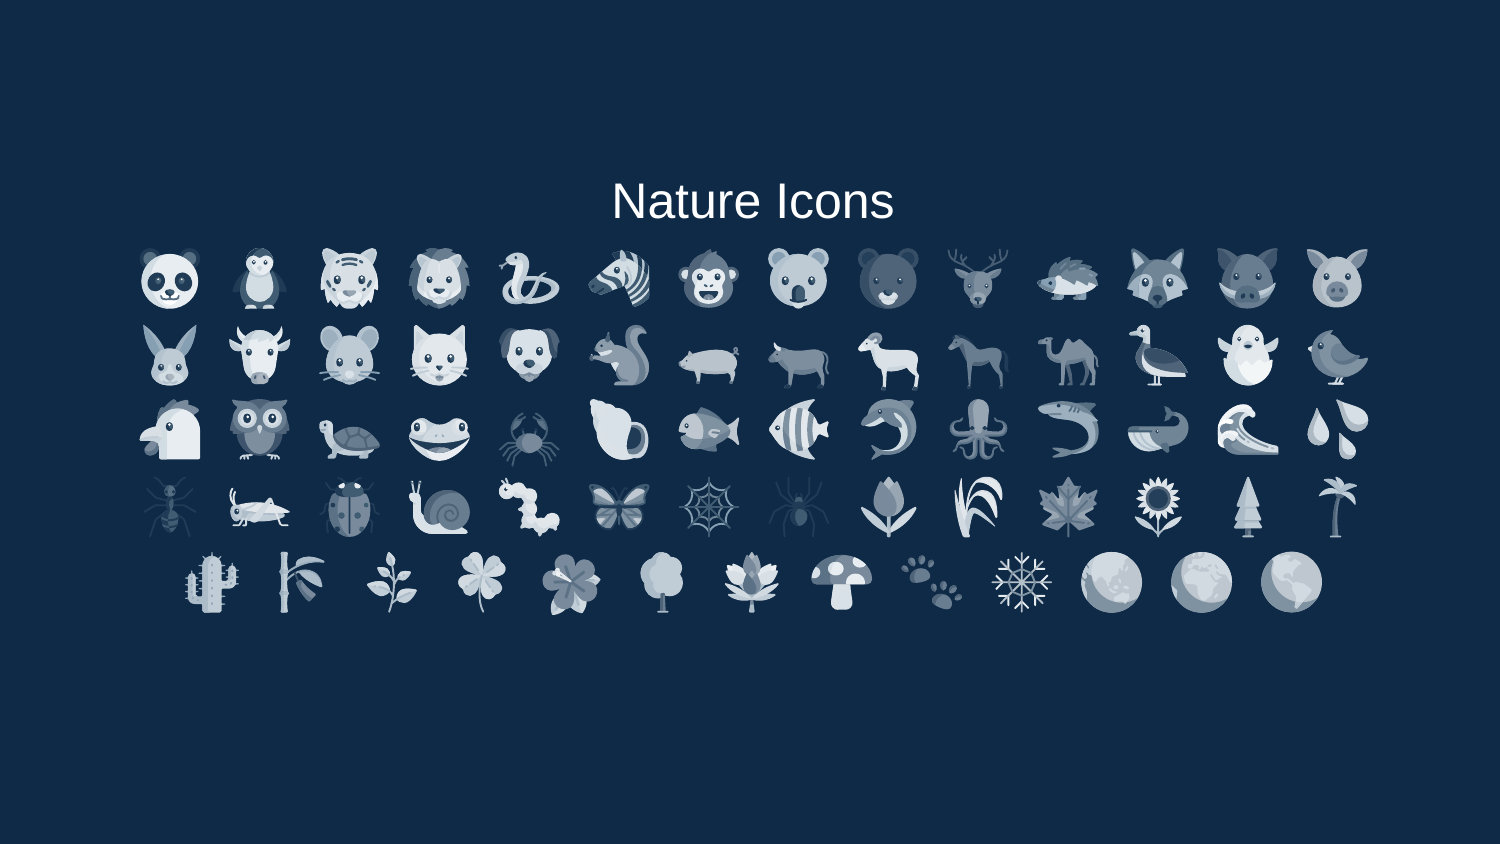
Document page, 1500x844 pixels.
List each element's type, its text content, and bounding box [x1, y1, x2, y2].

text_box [318, 325, 381, 385]
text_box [1318, 476, 1358, 538]
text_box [142, 476, 197, 538]
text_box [1256, 551, 1323, 613]
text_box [678, 406, 740, 452]
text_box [588, 324, 653, 386]
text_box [1306, 248, 1368, 308]
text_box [498, 412, 561, 467]
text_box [1127, 405, 1189, 453]
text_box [1307, 330, 1369, 385]
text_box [1217, 403, 1280, 455]
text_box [857, 247, 919, 309]
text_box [1217, 324, 1279, 386]
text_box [588, 249, 650, 308]
title Nature Icons [175, 153, 1332, 233]
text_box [1038, 476, 1099, 538]
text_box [949, 398, 1008, 460]
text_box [1037, 400, 1099, 458]
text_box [860, 476, 917, 538]
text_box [1037, 337, 1100, 386]
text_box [184, 551, 240, 613]
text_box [1233, 476, 1263, 538]
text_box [857, 332, 920, 391]
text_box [1306, 399, 1370, 460]
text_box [408, 247, 470, 309]
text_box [1128, 324, 1188, 386]
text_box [768, 476, 830, 538]
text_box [900, 555, 963, 610]
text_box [678, 476, 740, 538]
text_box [497, 477, 563, 537]
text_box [318, 476, 381, 538]
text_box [1126, 248, 1189, 309]
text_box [366, 551, 418, 613]
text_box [588, 483, 650, 531]
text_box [227, 325, 292, 385]
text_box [319, 420, 381, 459]
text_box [229, 398, 290, 461]
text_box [278, 551, 326, 613]
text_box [990, 551, 1053, 613]
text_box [498, 252, 561, 305]
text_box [139, 399, 201, 460]
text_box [498, 327, 560, 383]
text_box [811, 554, 873, 610]
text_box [860, 398, 920, 460]
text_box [678, 346, 741, 384]
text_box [1076, 551, 1143, 613]
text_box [1037, 256, 1099, 301]
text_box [1216, 248, 1279, 309]
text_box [143, 324, 197, 386]
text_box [408, 479, 470, 535]
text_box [229, 487, 291, 527]
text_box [677, 248, 740, 309]
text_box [409, 324, 470, 386]
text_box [636, 551, 686, 614]
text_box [139, 247, 201, 309]
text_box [947, 248, 1009, 309]
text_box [1166, 551, 1233, 613]
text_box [408, 418, 470, 462]
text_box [768, 342, 831, 389]
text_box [316, 247, 382, 309]
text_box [541, 554, 601, 616]
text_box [768, 398, 830, 460]
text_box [232, 247, 288, 309]
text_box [724, 551, 780, 613]
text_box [457, 551, 506, 613]
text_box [1134, 476, 1183, 538]
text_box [767, 247, 829, 309]
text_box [954, 476, 1004, 538]
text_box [586, 398, 652, 460]
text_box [947, 334, 1010, 389]
